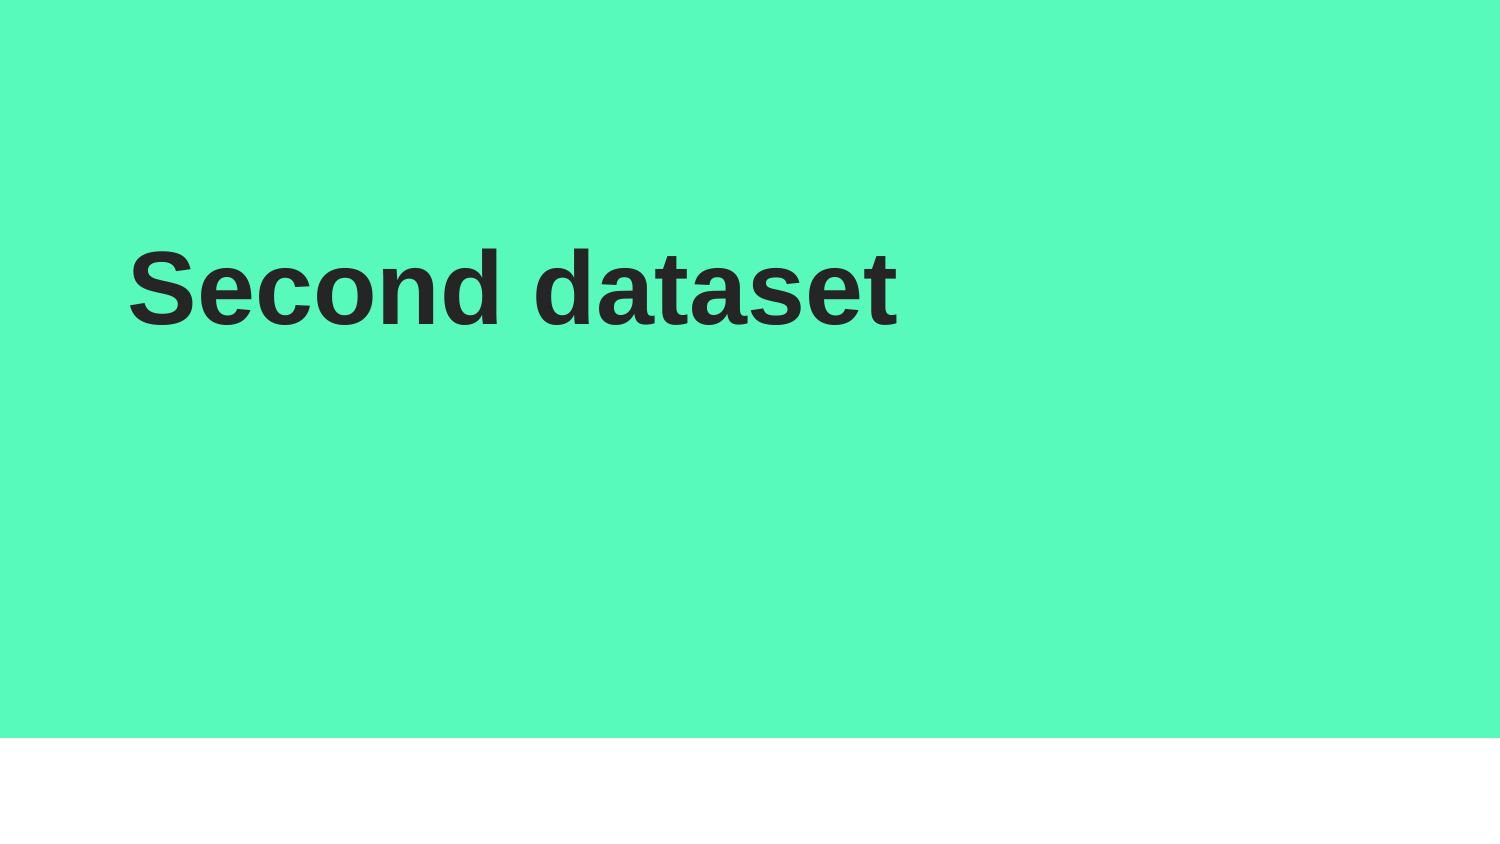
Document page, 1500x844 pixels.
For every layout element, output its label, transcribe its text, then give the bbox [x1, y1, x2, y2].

title Second dataset [127, 220, 1320, 362]
